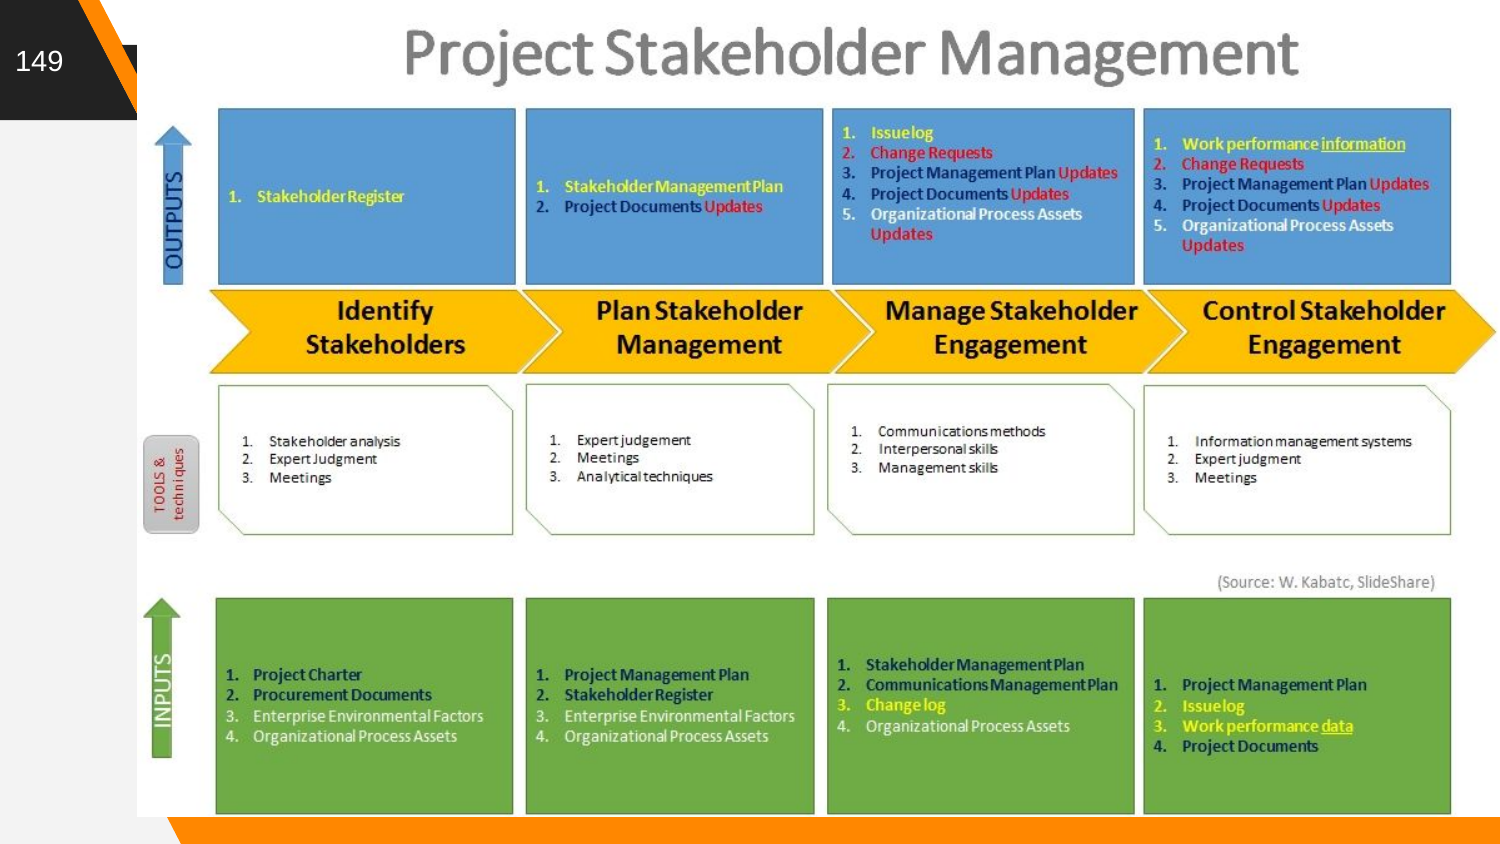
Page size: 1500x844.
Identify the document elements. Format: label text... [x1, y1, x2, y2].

picture [137, 22, 1500, 817]
slide_number 149 [0, 0, 98, 121]
